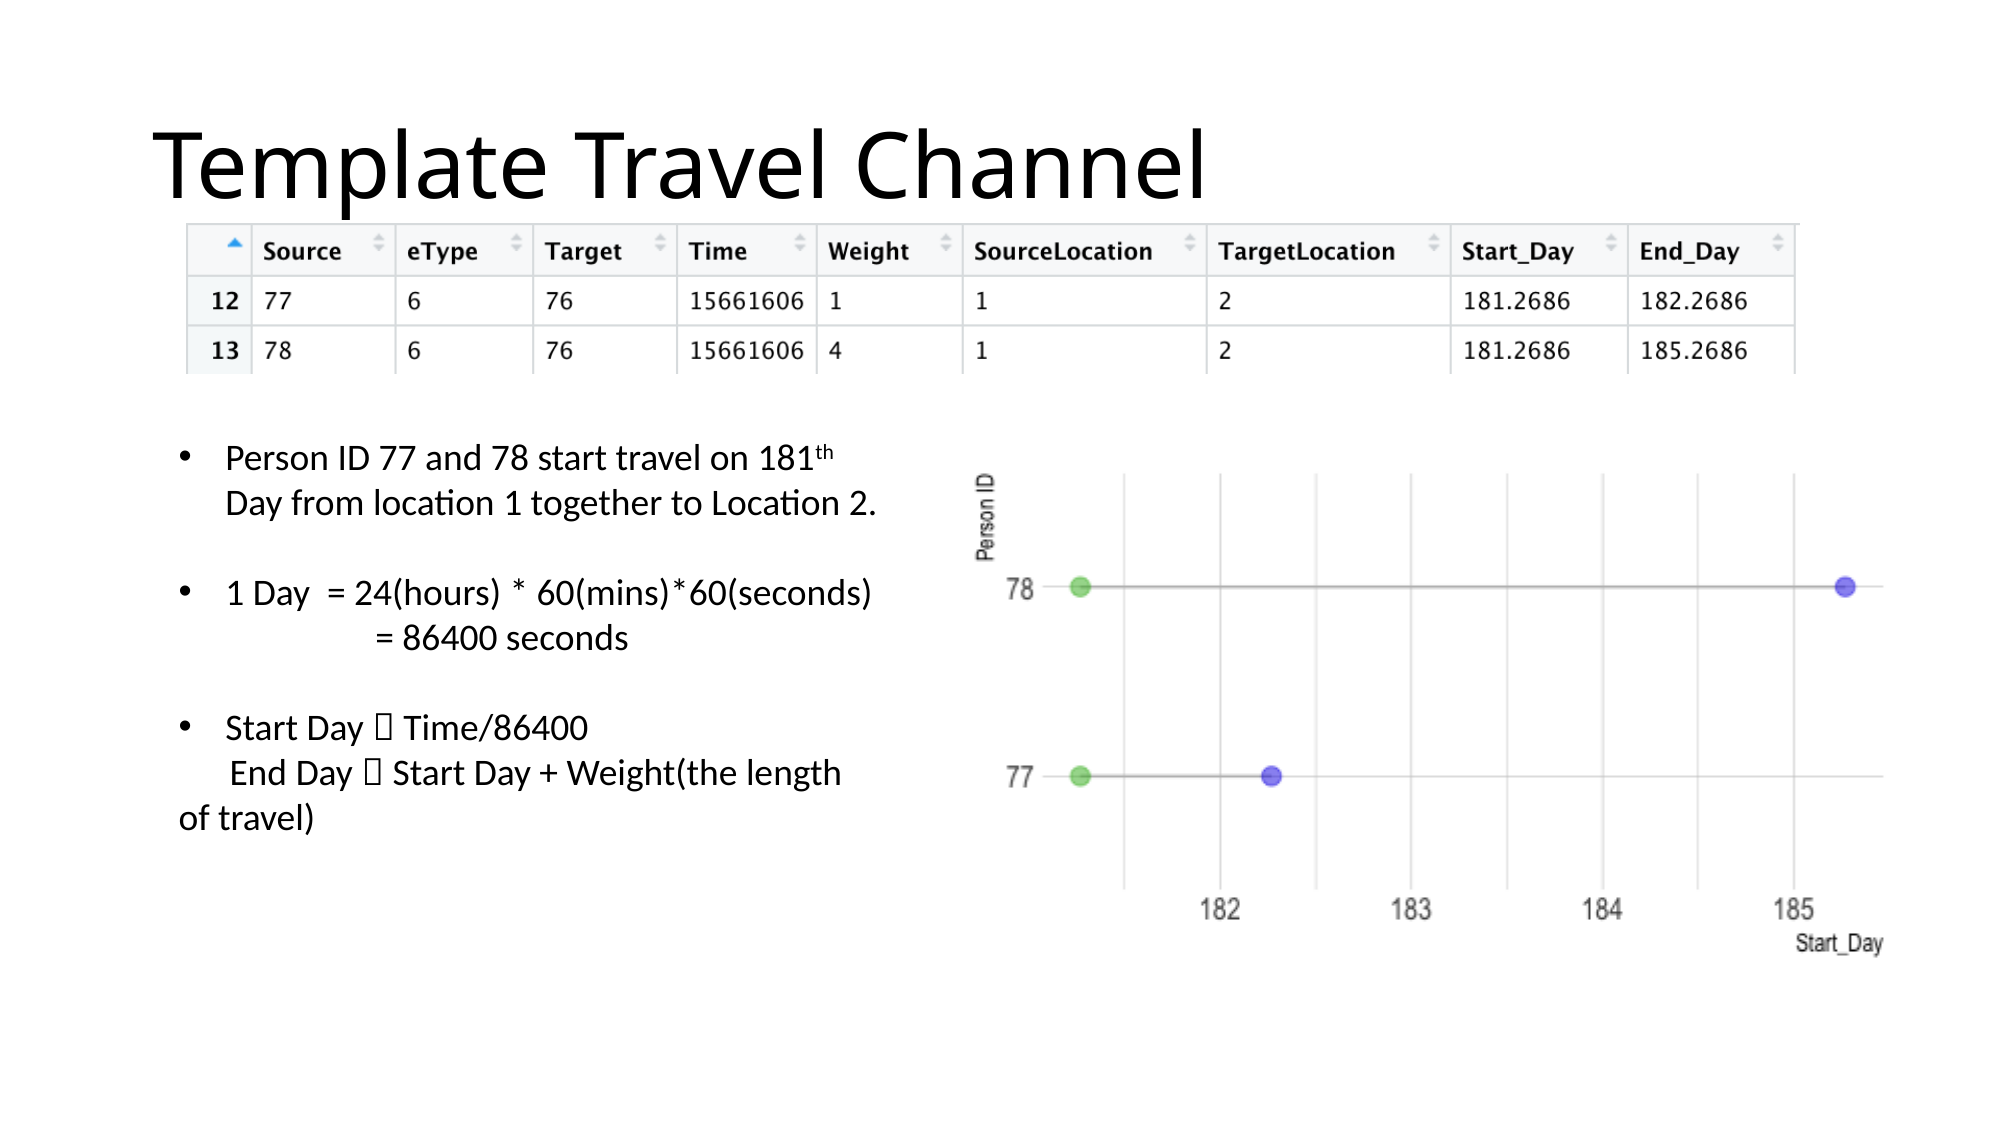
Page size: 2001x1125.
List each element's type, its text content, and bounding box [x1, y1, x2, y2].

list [897, 394, 1964, 1036]
title Template Travel Channel [137, 59, 1863, 278]
picture [186, 223, 1800, 374]
text_box Person ID 77 and 78 start travel on 181th Day from location 1 together to Location 2. 1 Day = 24(hours) * 60(mins)*60(seconds) = 86400 seconds Start Day  Time/86400 End Day  Start Day + Weight(the length of travel) [163, 425, 897, 936]
